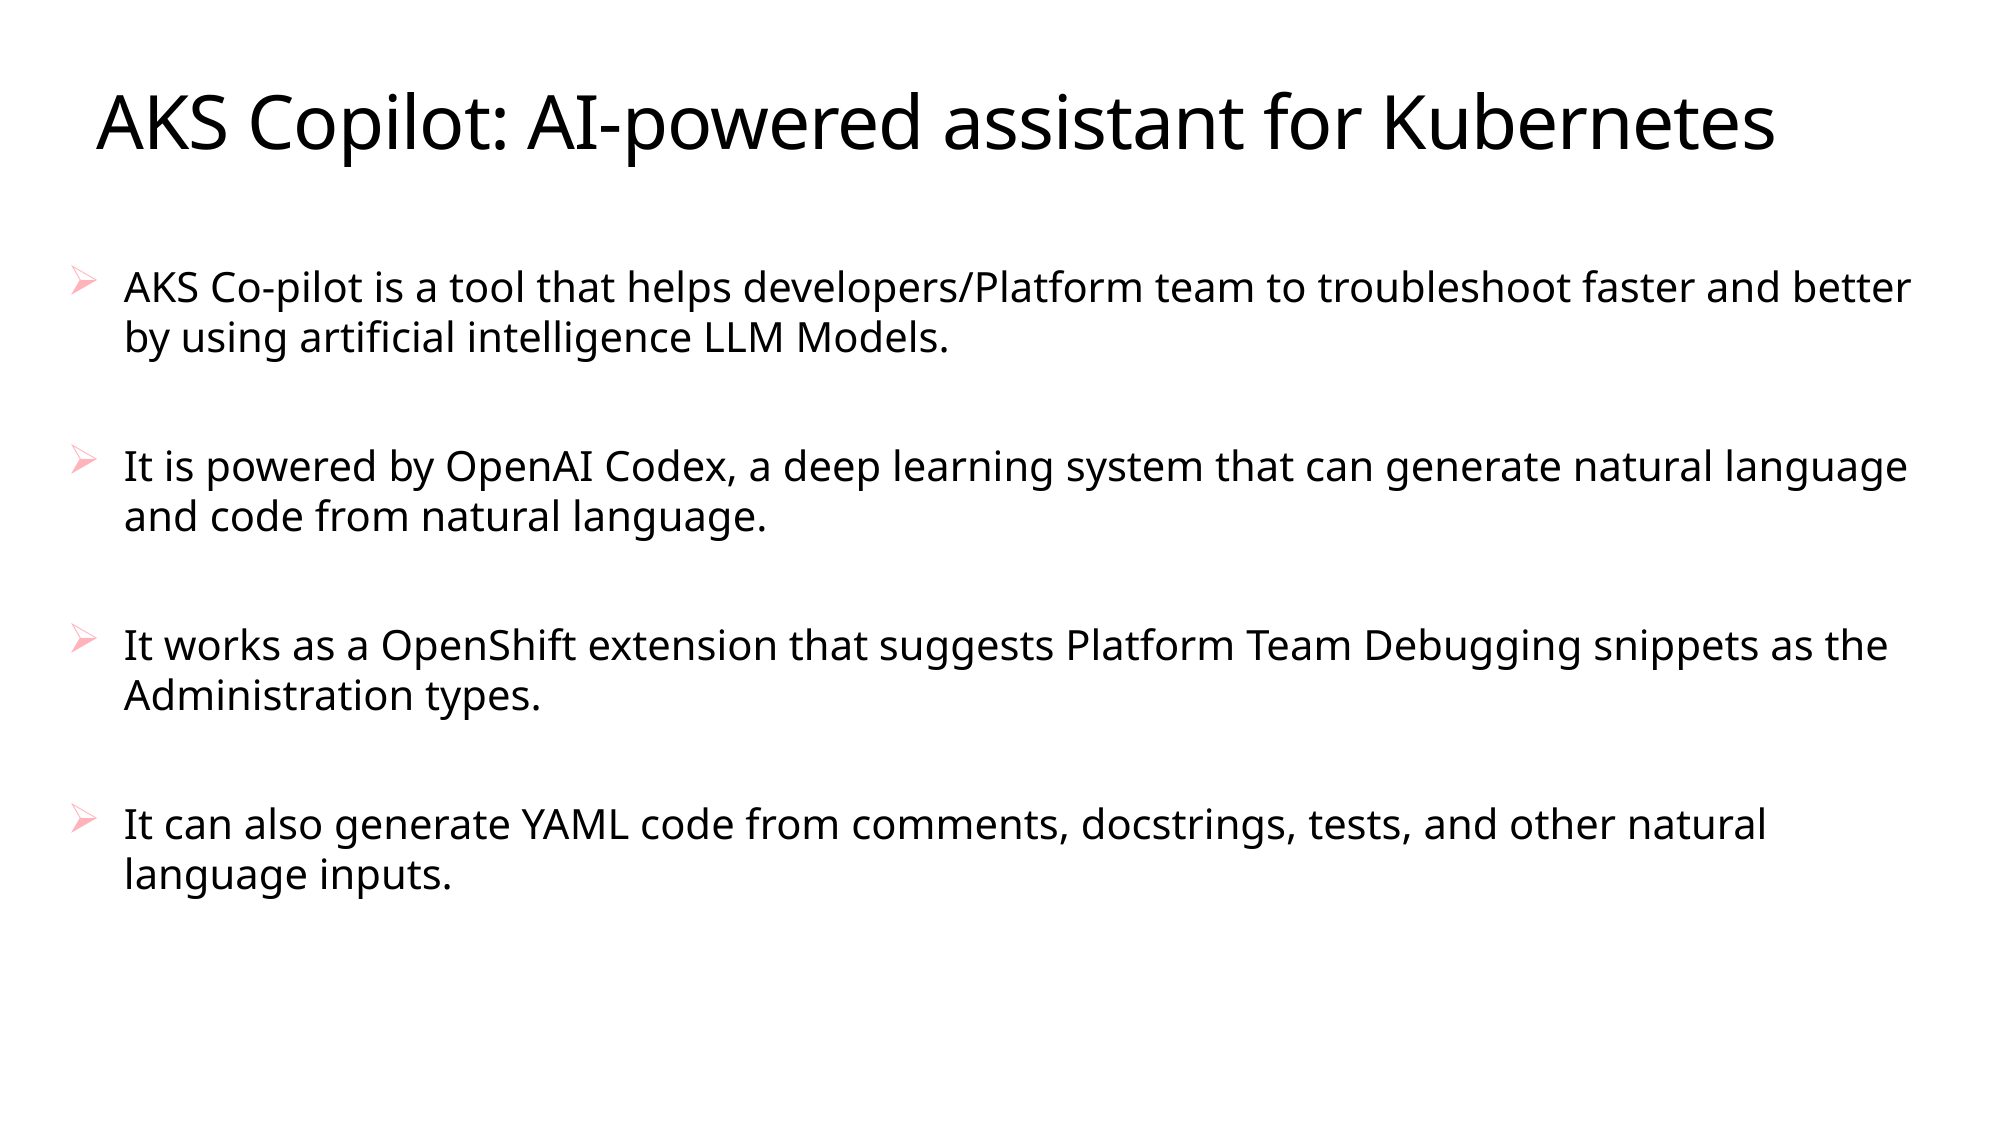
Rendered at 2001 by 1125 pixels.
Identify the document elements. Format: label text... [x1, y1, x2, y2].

text_box AKS Co-pilot is a tool that helps developers/Platform team to troubleshoot faster and better by using artificial intelligence LLM Models. It is powered by OpenAI Codex, a deep learning system that can generate natural language and code from natural language. It works as a OpenShift extension that suggests Platform Team Debugging snippets as the Administration types. It can also generate YAML code from comments, docstrings, tests, and other natural language inputs. [67, 245, 1933, 914]
title AKS Copilot: AI-powered assistant for Kubernetes [96, 75, 1904, 166]
